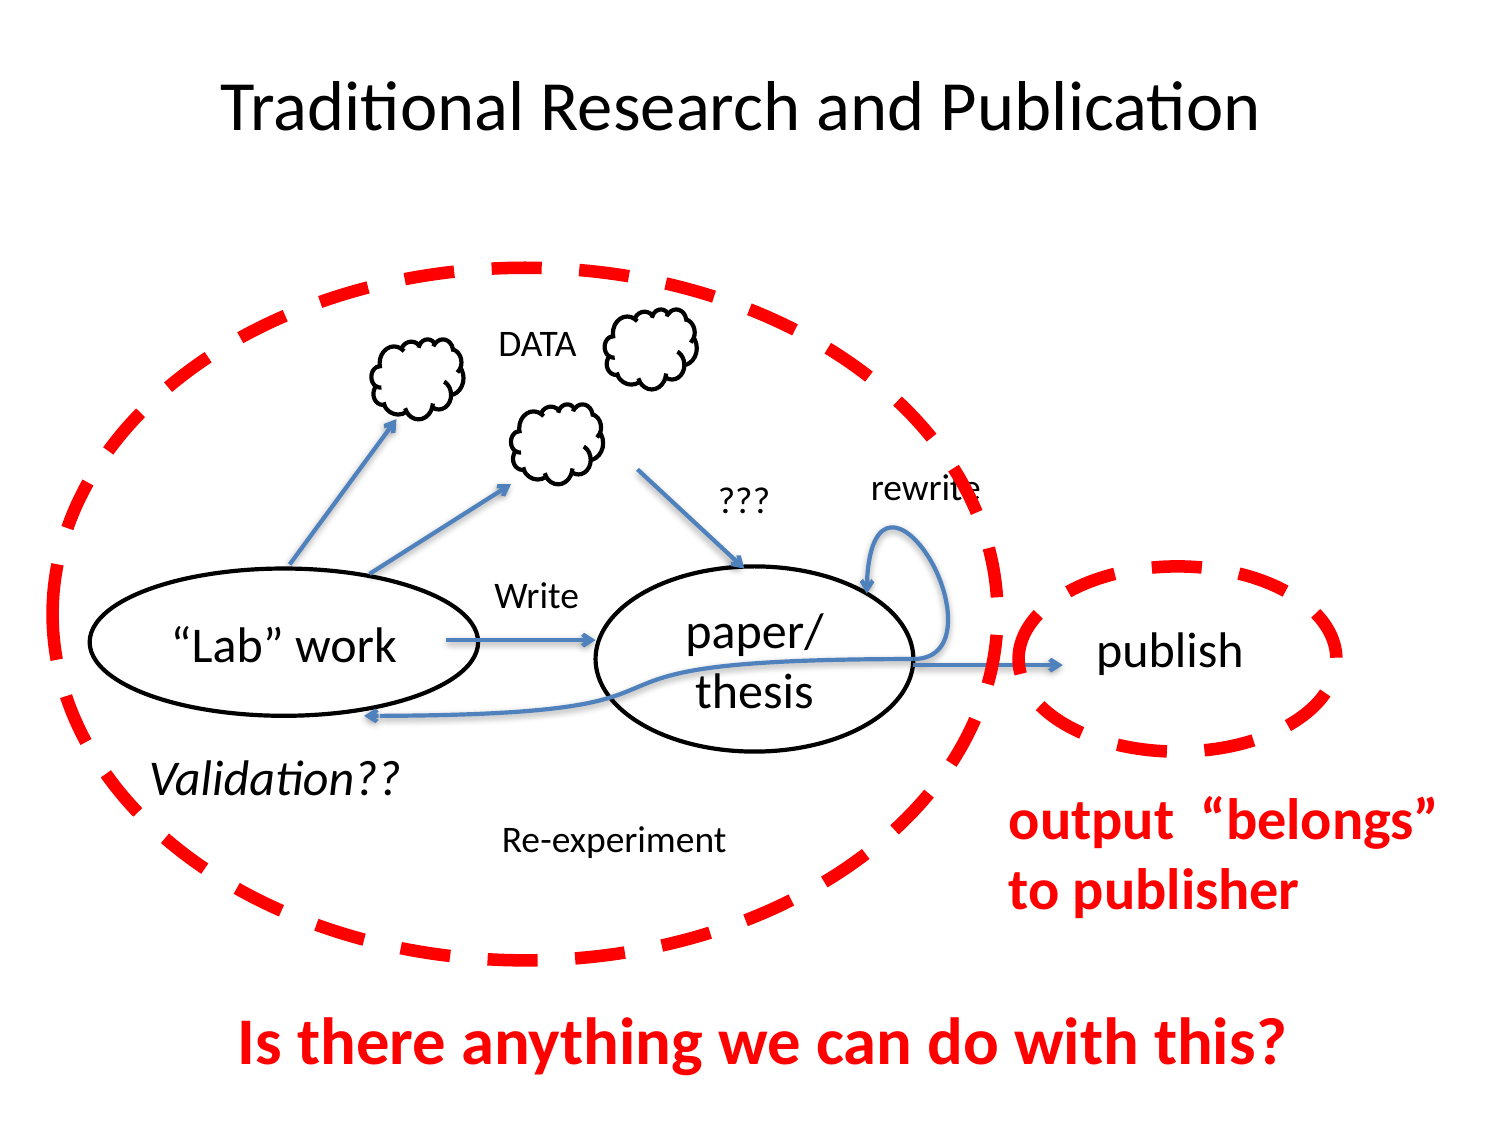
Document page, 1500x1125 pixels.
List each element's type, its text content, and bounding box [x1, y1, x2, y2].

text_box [866, 593, 914, 658]
title Traditional Research and Publication [89, 28, 1394, 177]
text_box [1016, 564, 1339, 754]
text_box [637, 469, 745, 569]
text_box [50, 265, 1000, 963]
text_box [369, 483, 512, 575]
text_box output “belongs” to publisher [993, 774, 1468, 929]
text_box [289, 418, 397, 565]
text_box rewrite [948, 455, 996, 516]
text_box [363, 658, 914, 717]
text_box publish [1313, 609, 1337, 642]
text_box Is there anything we can do with this? [223, 990, 1304, 1085]
